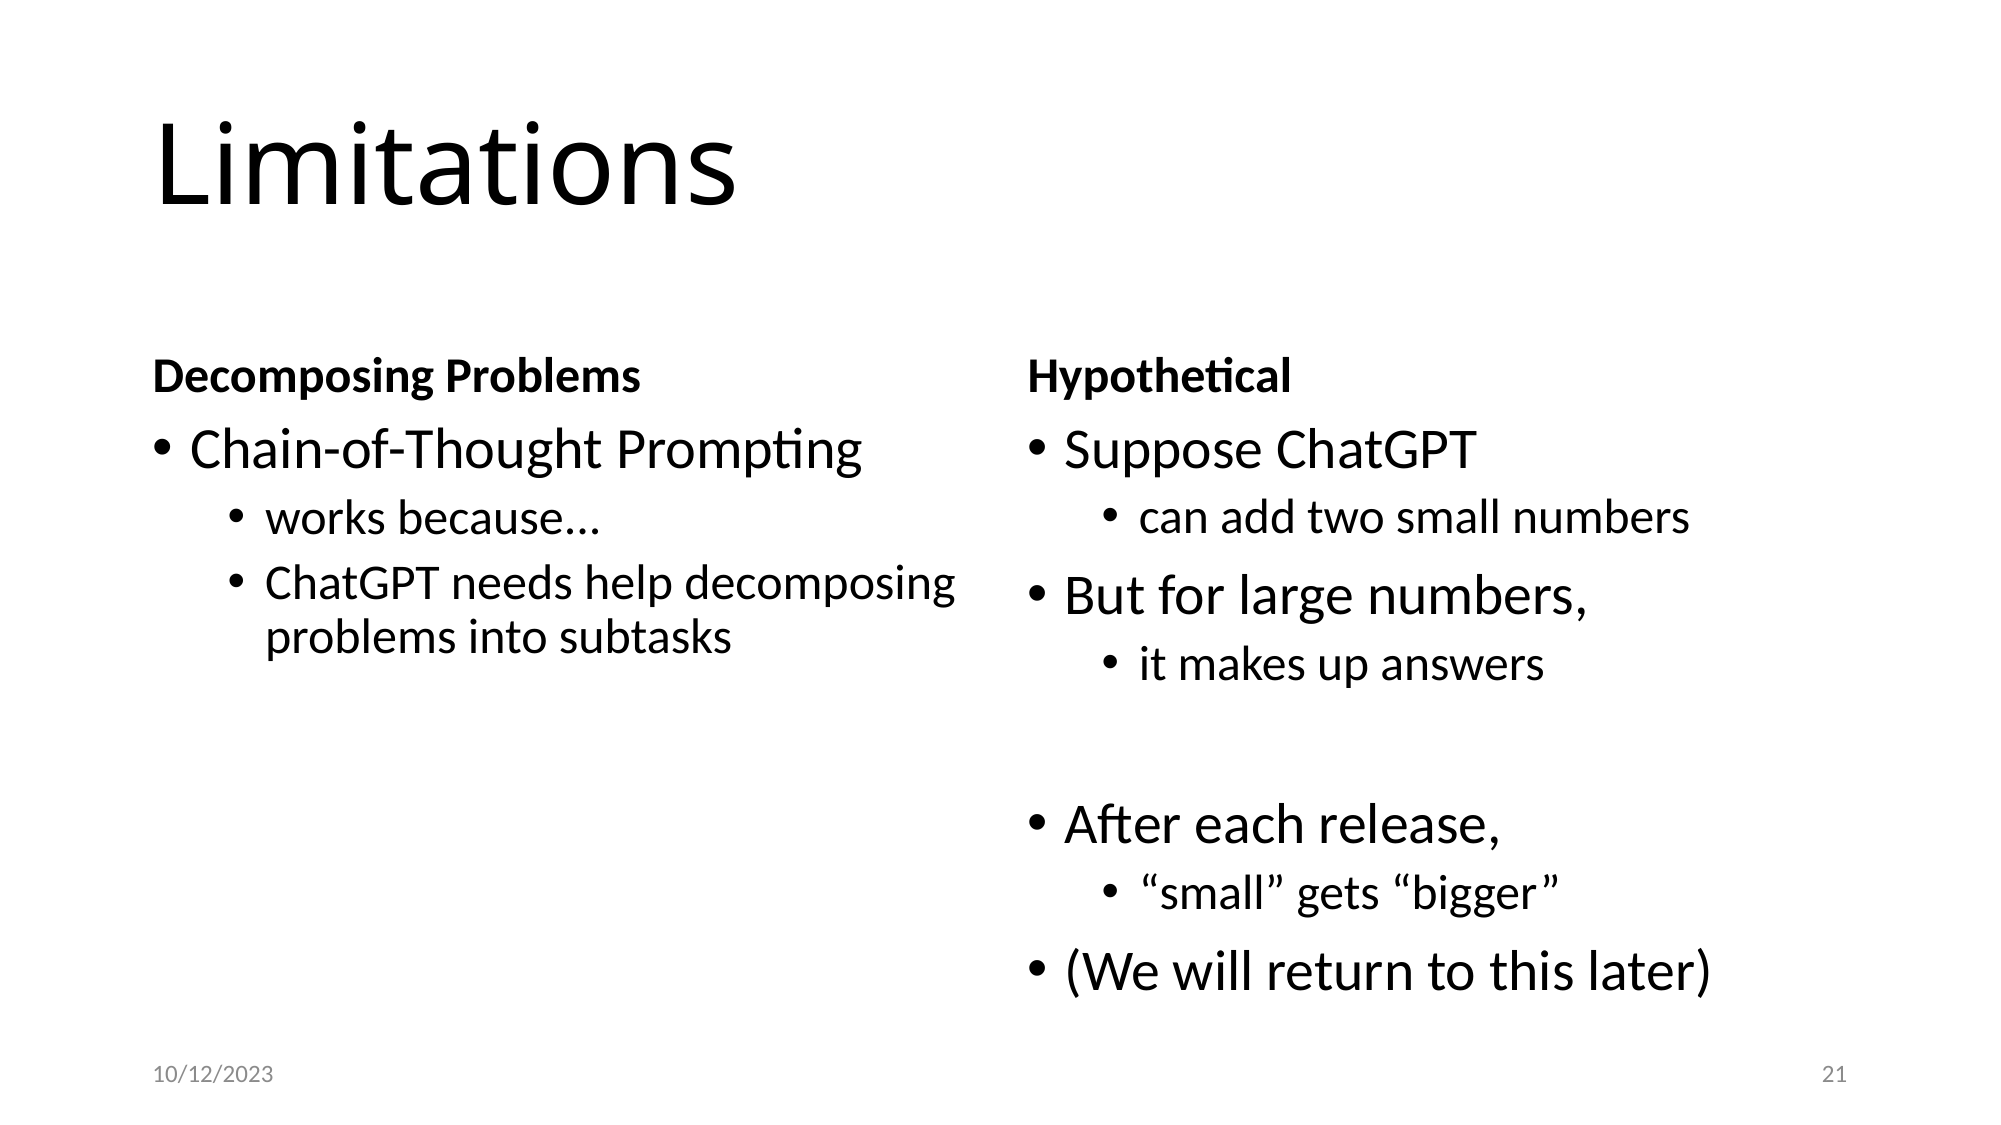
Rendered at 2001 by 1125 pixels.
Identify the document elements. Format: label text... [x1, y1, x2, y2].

slide_number 21 [1412, 1042, 1863, 1103]
list Decomposing Problems [137, 275, 984, 410]
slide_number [137, 1042, 588, 1103]
list Suppose ChatGPT can add two small numbers But for large numbers, it makes up answers After each release, “small” gets “bigger” (We will return to this later) [1012, 410, 1863, 1016]
title Limitations [137, 59, 1863, 278]
list Chain-of-Thought Prompting works because... ChatGPT needs help decomposing problems into subtasks [137, 410, 984, 1016]
list Hypothetical [1012, 275, 1863, 410]
